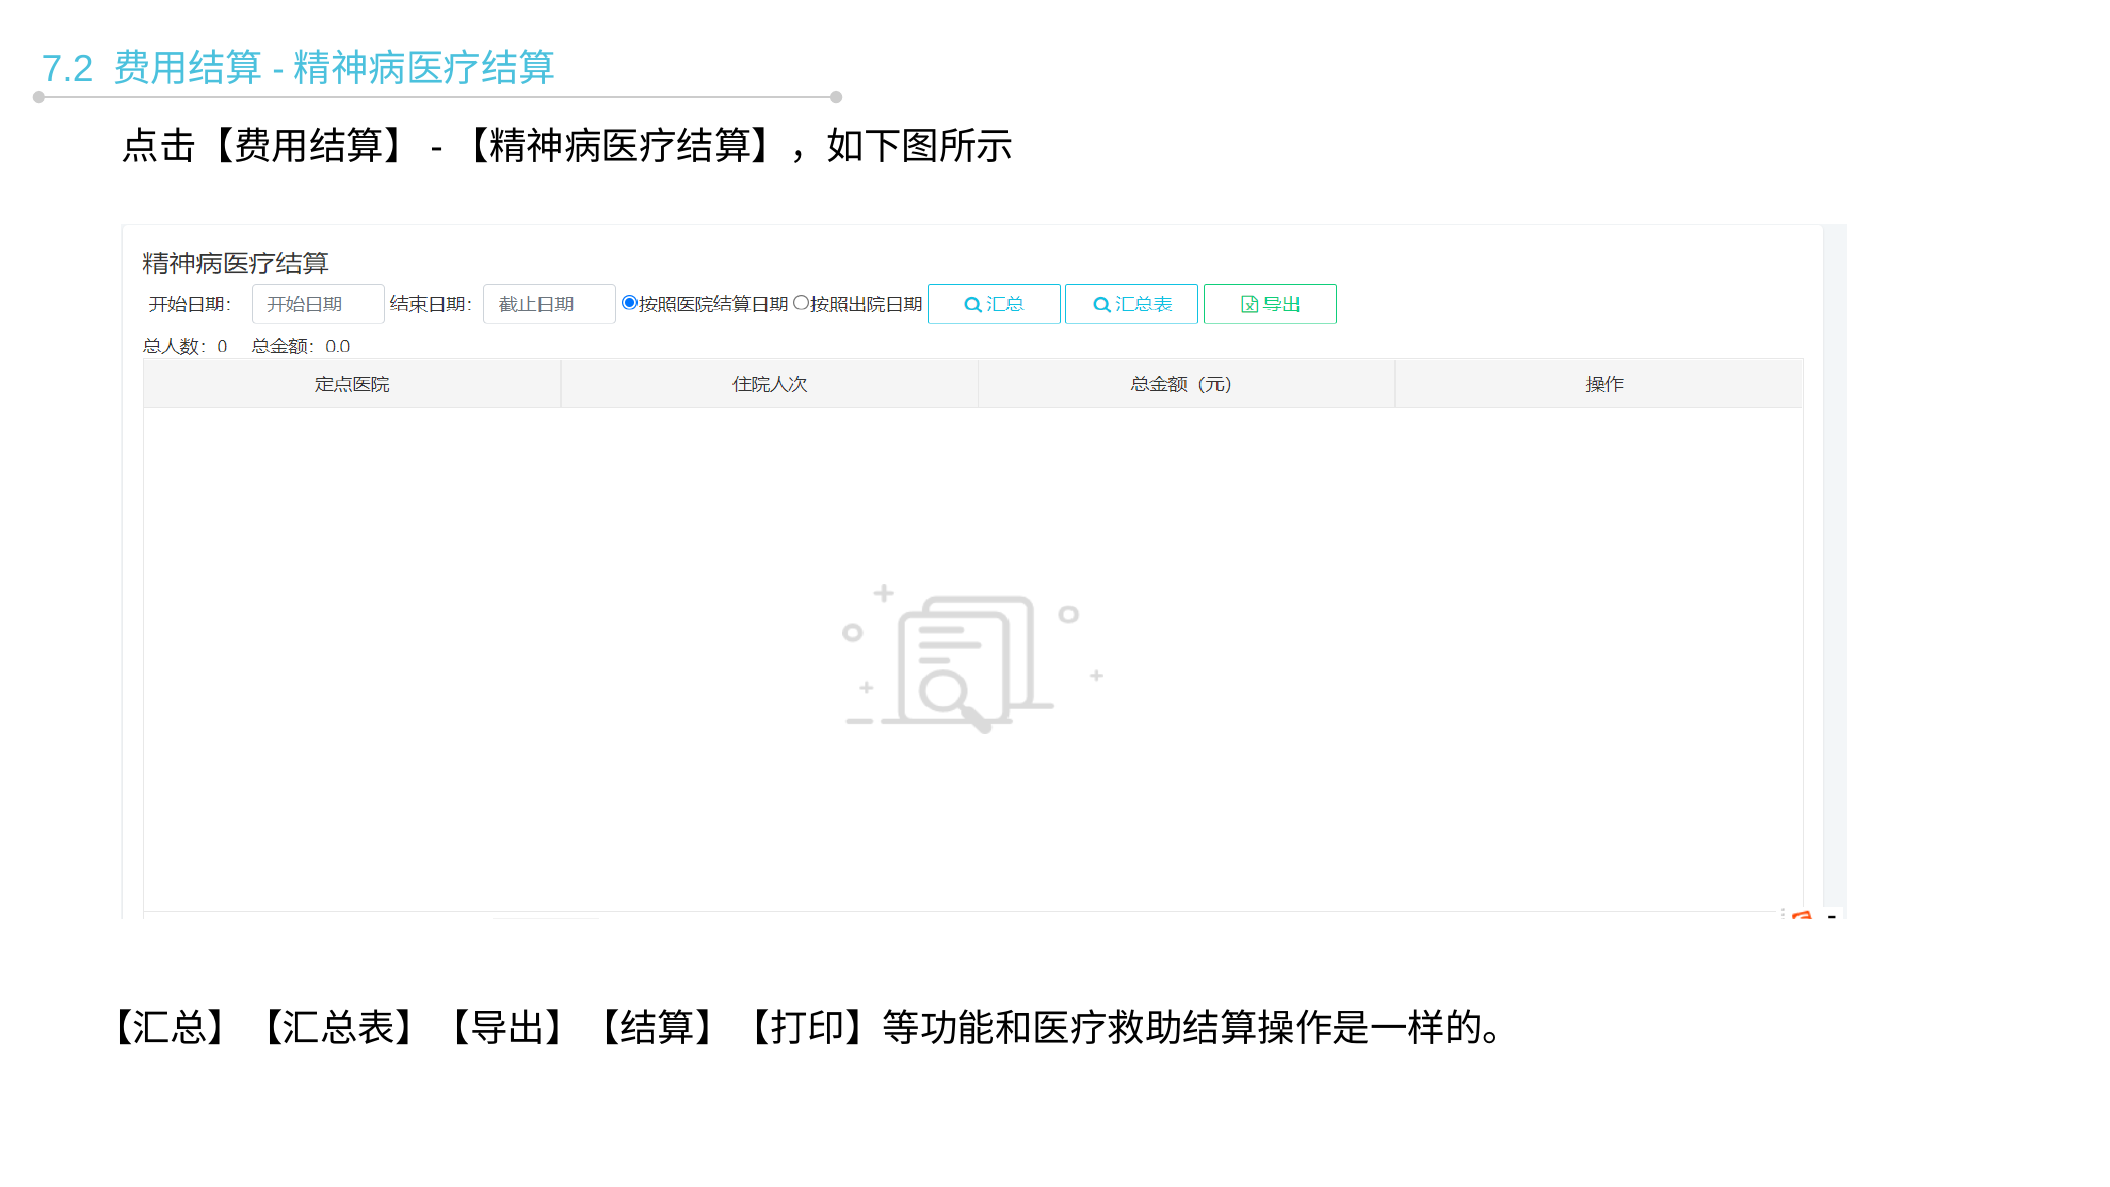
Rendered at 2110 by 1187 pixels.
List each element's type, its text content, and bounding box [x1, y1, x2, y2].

text_box 【汇总】【汇总表】【导出】【结算】【打印】等功能和医疗救助结算操作是一样的。 [0, 994, 1818, 1057]
text_box 7.2 费用结算-精神病医疗结算 [26, 36, 1082, 97]
picture [121, 224, 1847, 919]
text_box 点击【费用结算】-【精神病医疗结算】，如下图所示 [25, 112, 1715, 175]
